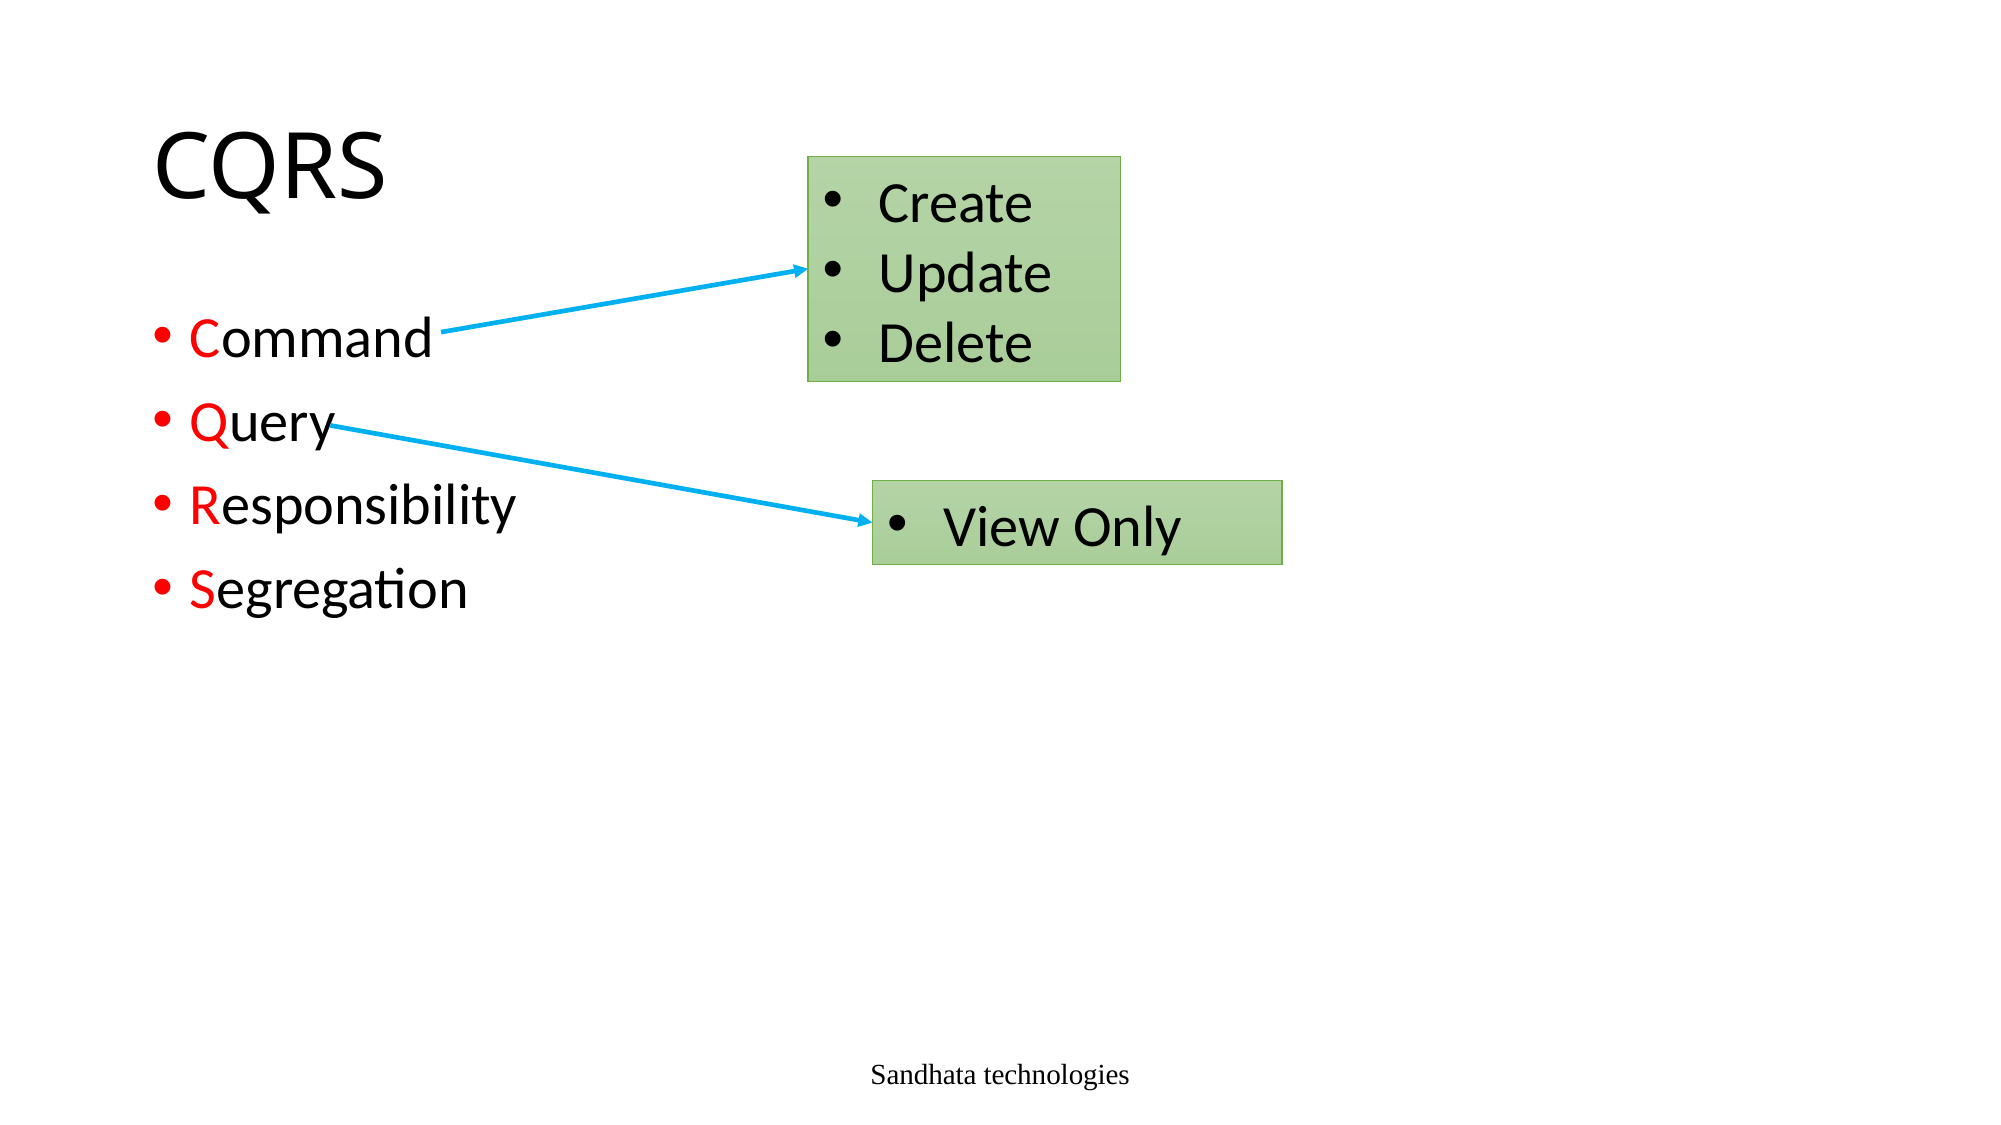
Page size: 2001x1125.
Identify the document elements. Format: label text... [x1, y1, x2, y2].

text_box Create Update Delete [807, 156, 1121, 382]
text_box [440, 270, 808, 333]
text_box View Only [872, 480, 1283, 565]
list Command Query Responsibility Segregation [137, 299, 1863, 1014]
footer Sandhata technologies [662, 1042, 1338, 1103]
title CQRS [137, 59, 1863, 278]
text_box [330, 425, 873, 524]
